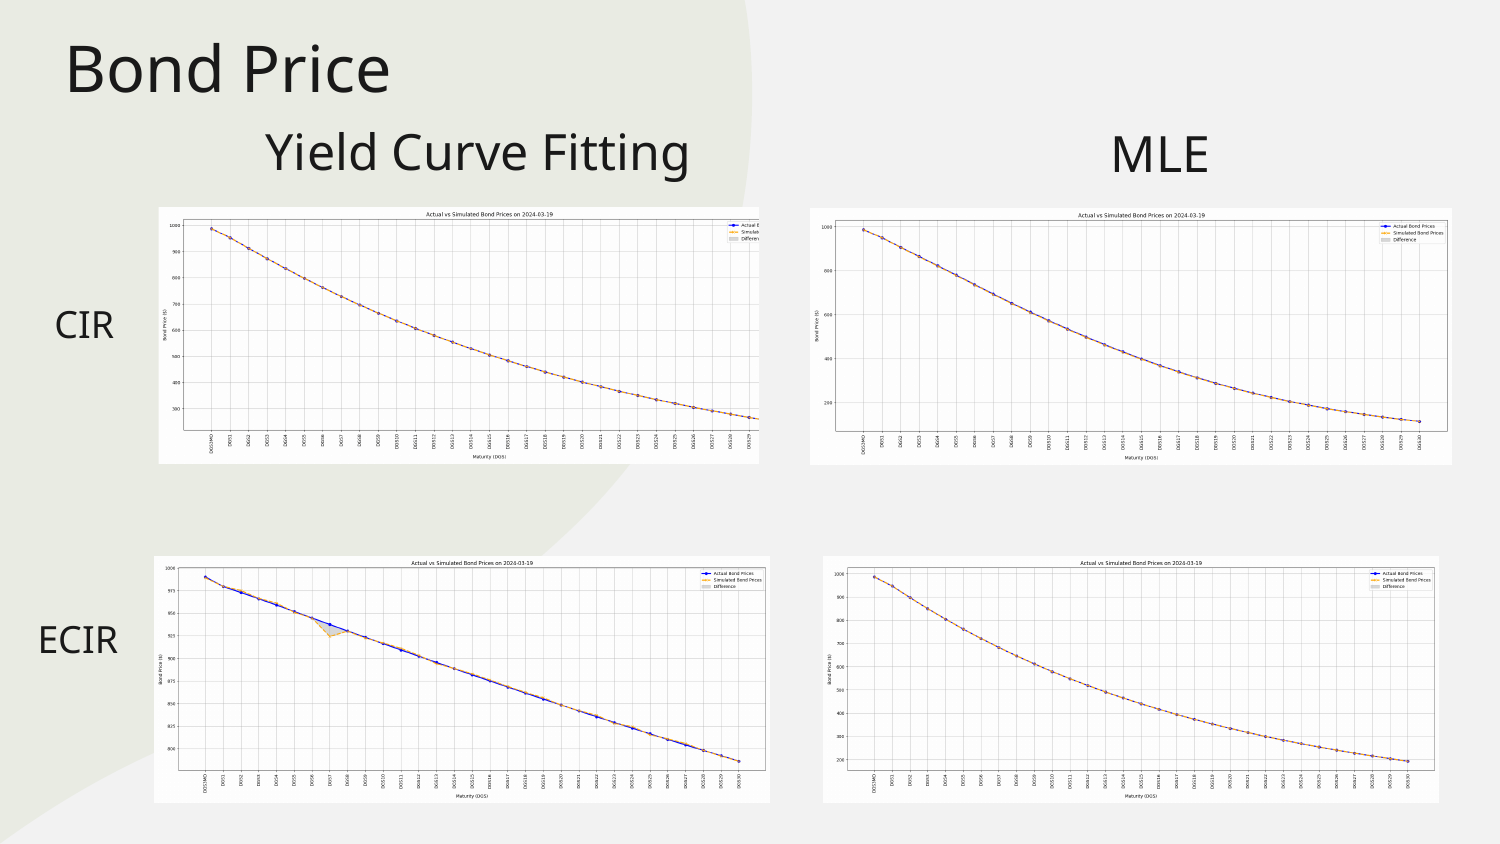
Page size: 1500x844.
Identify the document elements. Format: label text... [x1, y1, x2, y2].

picture [153, 555, 770, 803]
text_box Bond Price [49, 20, 464, 114]
picture [810, 208, 1452, 466]
text_box CIR [39, 293, 153, 354]
picture [158, 206, 760, 464]
title Yield Curve Fitting [0, 127, 1111, 180]
text_box MLE [647, 137, 1500, 176]
picture [822, 555, 1440, 803]
text_box ECIR [22, 608, 144, 669]
